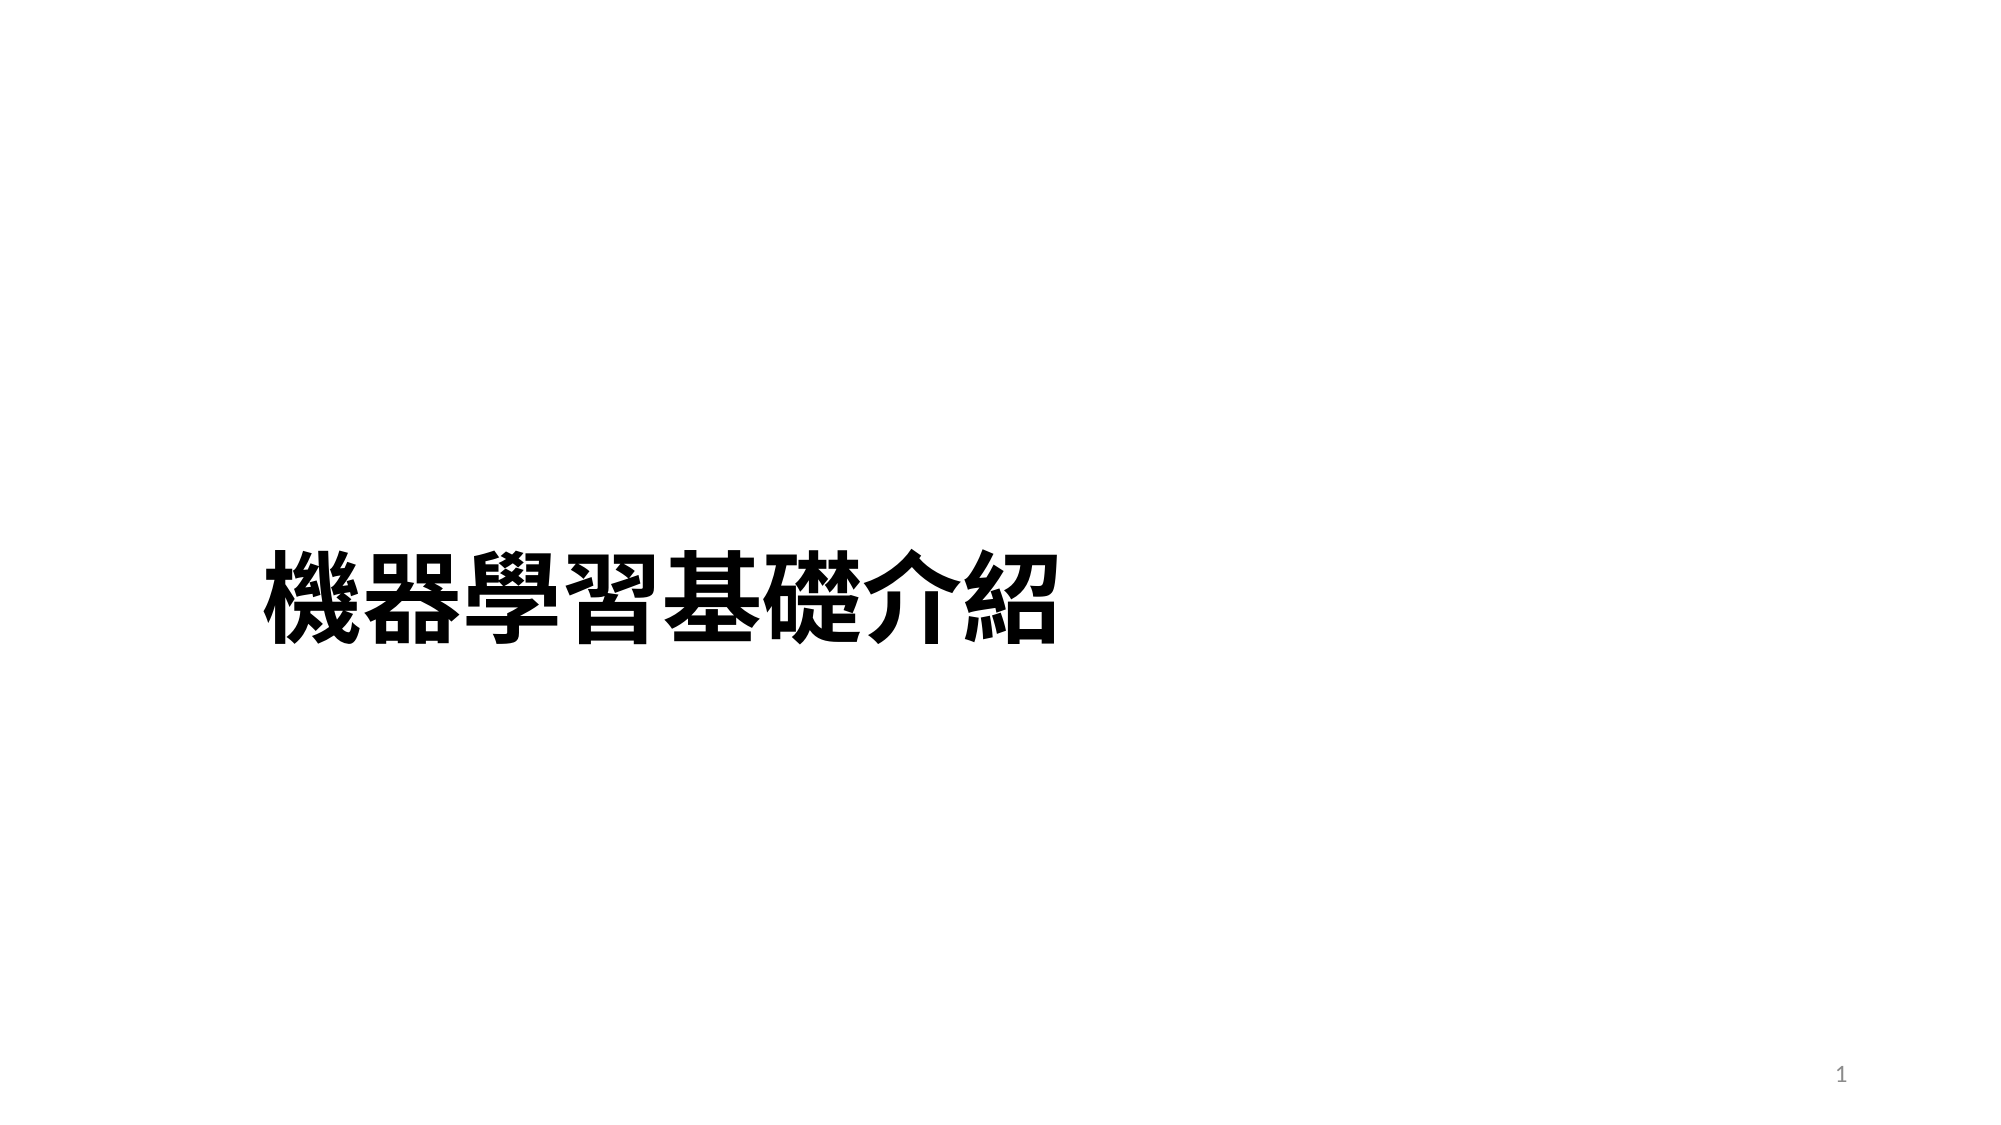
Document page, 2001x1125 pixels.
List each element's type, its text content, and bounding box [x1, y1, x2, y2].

title 機器學習基礎介紹 [247, 394, 1676, 665]
slide_number 1 [1412, 1042, 1863, 1103]
